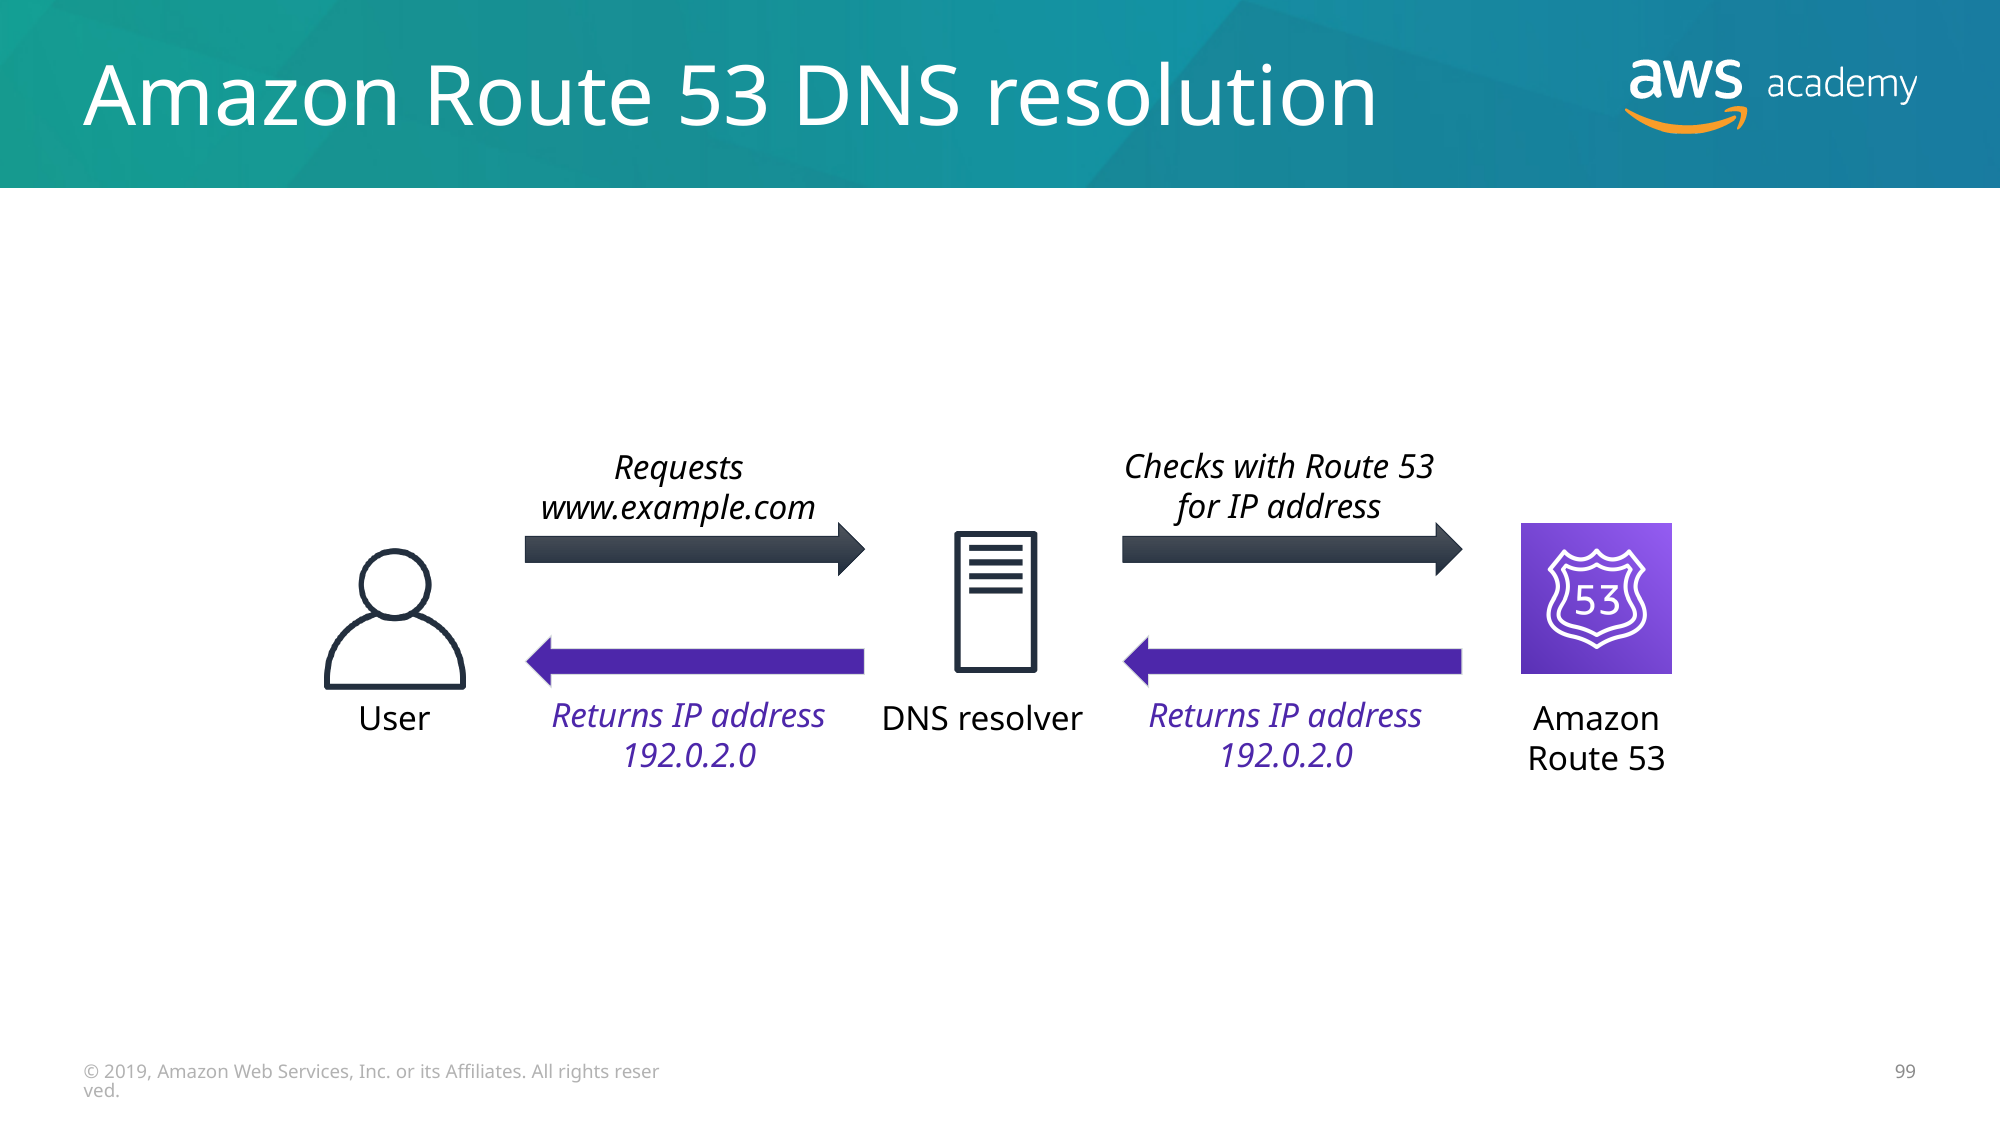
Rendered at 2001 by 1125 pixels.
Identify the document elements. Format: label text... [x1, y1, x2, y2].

picture [0, 0, 2000, 188]
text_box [303, 445, 1696, 779]
title Amazon Route 53 DNS resolution [68, 59, 1551, 138]
slide_number 99 [1481, 1042, 1932, 1103]
footer © 2019, Amazon Web Services, Inc. or its Affiliates. All rights reserved. [68, 1042, 682, 1103]
